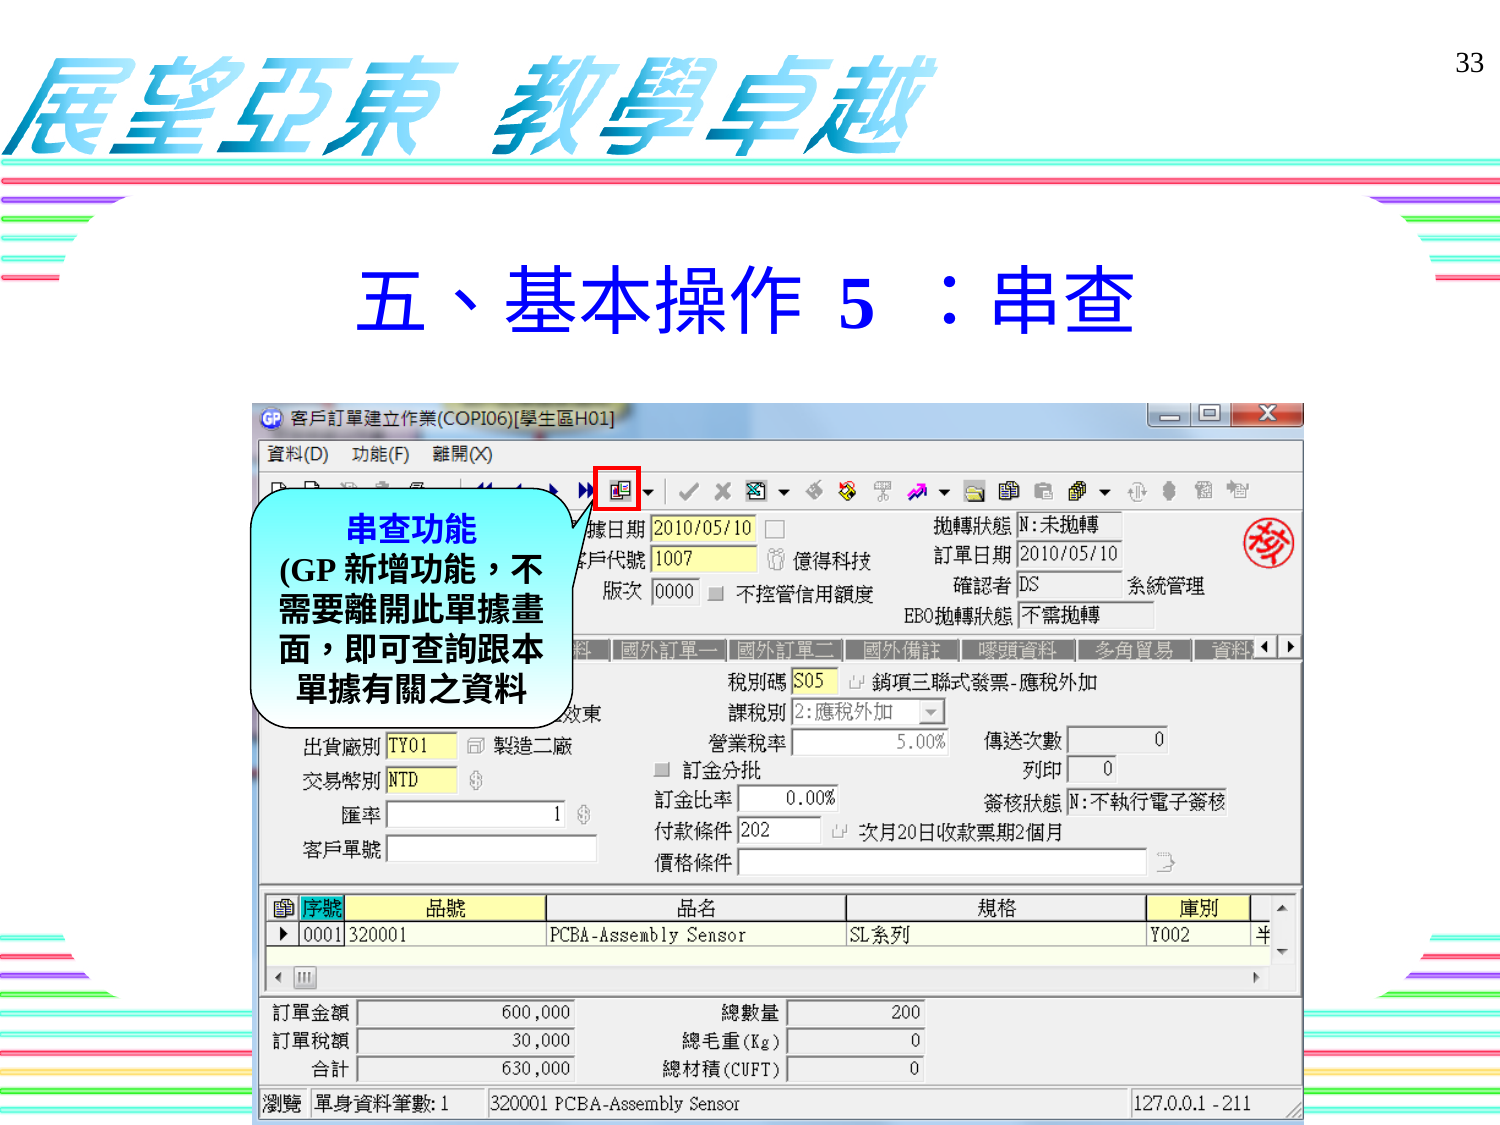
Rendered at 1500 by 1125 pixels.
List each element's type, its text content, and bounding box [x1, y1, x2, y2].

title 五、基本操作 5 ：串查 [70, 222, 1421, 374]
slide_number 33 [1149, 31, 1500, 91]
picture [0, 0, 1500, 1125]
